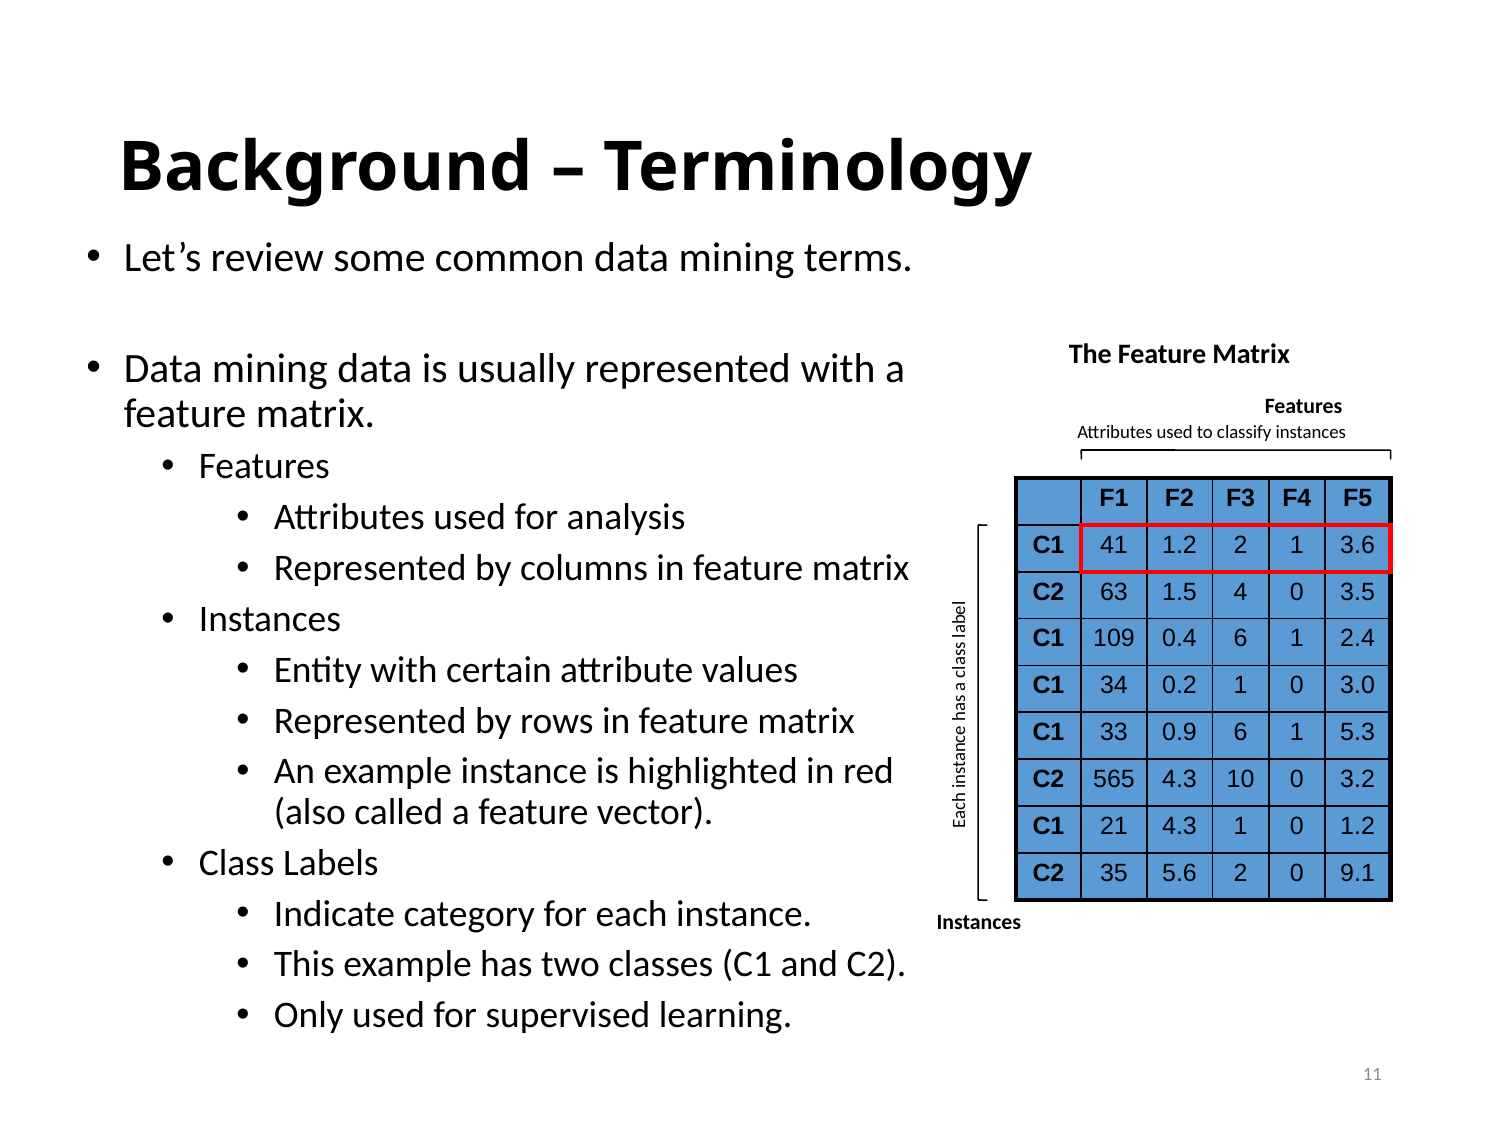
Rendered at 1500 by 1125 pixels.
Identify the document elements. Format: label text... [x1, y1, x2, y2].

table_cell 5.6 [1148, 854, 1212, 898]
table_cell 6 [1213, 713, 1268, 758]
table_header F2 [1148, 480, 1212, 524]
table_cell 109 [1082, 619, 1146, 665]
table_cell C2 [1018, 854, 1080, 898]
table_cell 9.1 [1326, 854, 1388, 898]
title Background – Terminology [103, 59, 1397, 278]
text_box Attributes used to classify instances [1062, 412, 1400, 450]
table_cell 35 [1082, 854, 1146, 898]
table_cell 2.4 [1326, 619, 1388, 665]
table_cell C2 [1018, 573, 1080, 618]
table_cell 3.5 [1326, 573, 1388, 618]
table_cell 1.5 [1148, 573, 1212, 618]
table_header F3 [1213, 480, 1268, 524]
table_cell C2 [1018, 760, 1080, 805]
table_cell 0.2 [1148, 666, 1212, 711]
table_cell 6 [1213, 619, 1268, 665]
text_box Let’s review some common data mining terms. Data mining data is usually represented with a feature matrix. Features Attributes used for analysis Represented by columns in feature matrix Instances Entity with certain attribute values Represented by rows in feature matrix An example instance is highlighted in red (also called a feature vector). Class Labels Indicate category for each instance. This example has two classes (C1 and C2). Only used for supervised learning. [0, 229, 946, 914]
table_cell 3.0 [1326, 666, 1388, 711]
table_cell 0 [1270, 807, 1324, 852]
table_cell 3.2 [1326, 760, 1388, 805]
table_cell 21 [1082, 807, 1146, 852]
table_cell 0.4 [1148, 619, 1212, 665]
table_cell 4.3 [1148, 760, 1212, 805]
table_cell 4 [1213, 573, 1268, 618]
table_cell 10 [1213, 760, 1268, 805]
table_header F4 [1270, 480, 1324, 524]
table_cell 4.3 [1148, 807, 1212, 852]
table_cell 1 [1213, 666, 1268, 711]
table_cell 565 [1082, 760, 1146, 805]
table_cell 0 [1270, 854, 1324, 898]
table_cell 33 [1082, 713, 1146, 758]
text_box Features [1250, 384, 1410, 426]
table_cell 1 [1213, 807, 1268, 852]
table_cell 2 [1213, 854, 1268, 898]
text_box Each instance has a class label [938, 534, 977, 844]
table_cell 34 [1082, 666, 1146, 711]
table_cell 1.2 [1326, 807, 1388, 852]
table_cell C1 [1018, 526, 1080, 571]
table_cell 63 [1082, 573, 1146, 618]
table_cell C1 [1018, 807, 1080, 852]
text_box Instances [921, 899, 1082, 941]
text_box [1081, 524, 1391, 572]
slide_number 11 [1059, 1042, 1397, 1103]
table_cell 1 [1270, 619, 1324, 665]
table_cell 0 [1270, 666, 1324, 711]
table_header [1018, 480, 1080, 524]
text_box The Feature Matrix [940, 328, 1419, 377]
table_header F5 [1326, 480, 1388, 524]
table_cell C1 [1018, 619, 1080, 665]
table_cell 0 [1270, 760, 1324, 805]
table_cell 0 [1270, 573, 1324, 618]
table_cell C1 [1018, 713, 1080, 758]
table_cell C1 [1018, 666, 1080, 711]
table_cell 0.9 [1148, 713, 1212, 758]
table_cell 1 [1270, 713, 1324, 758]
table_header F1 [1082, 480, 1146, 524]
table_cell 5.3 [1326, 713, 1388, 758]
